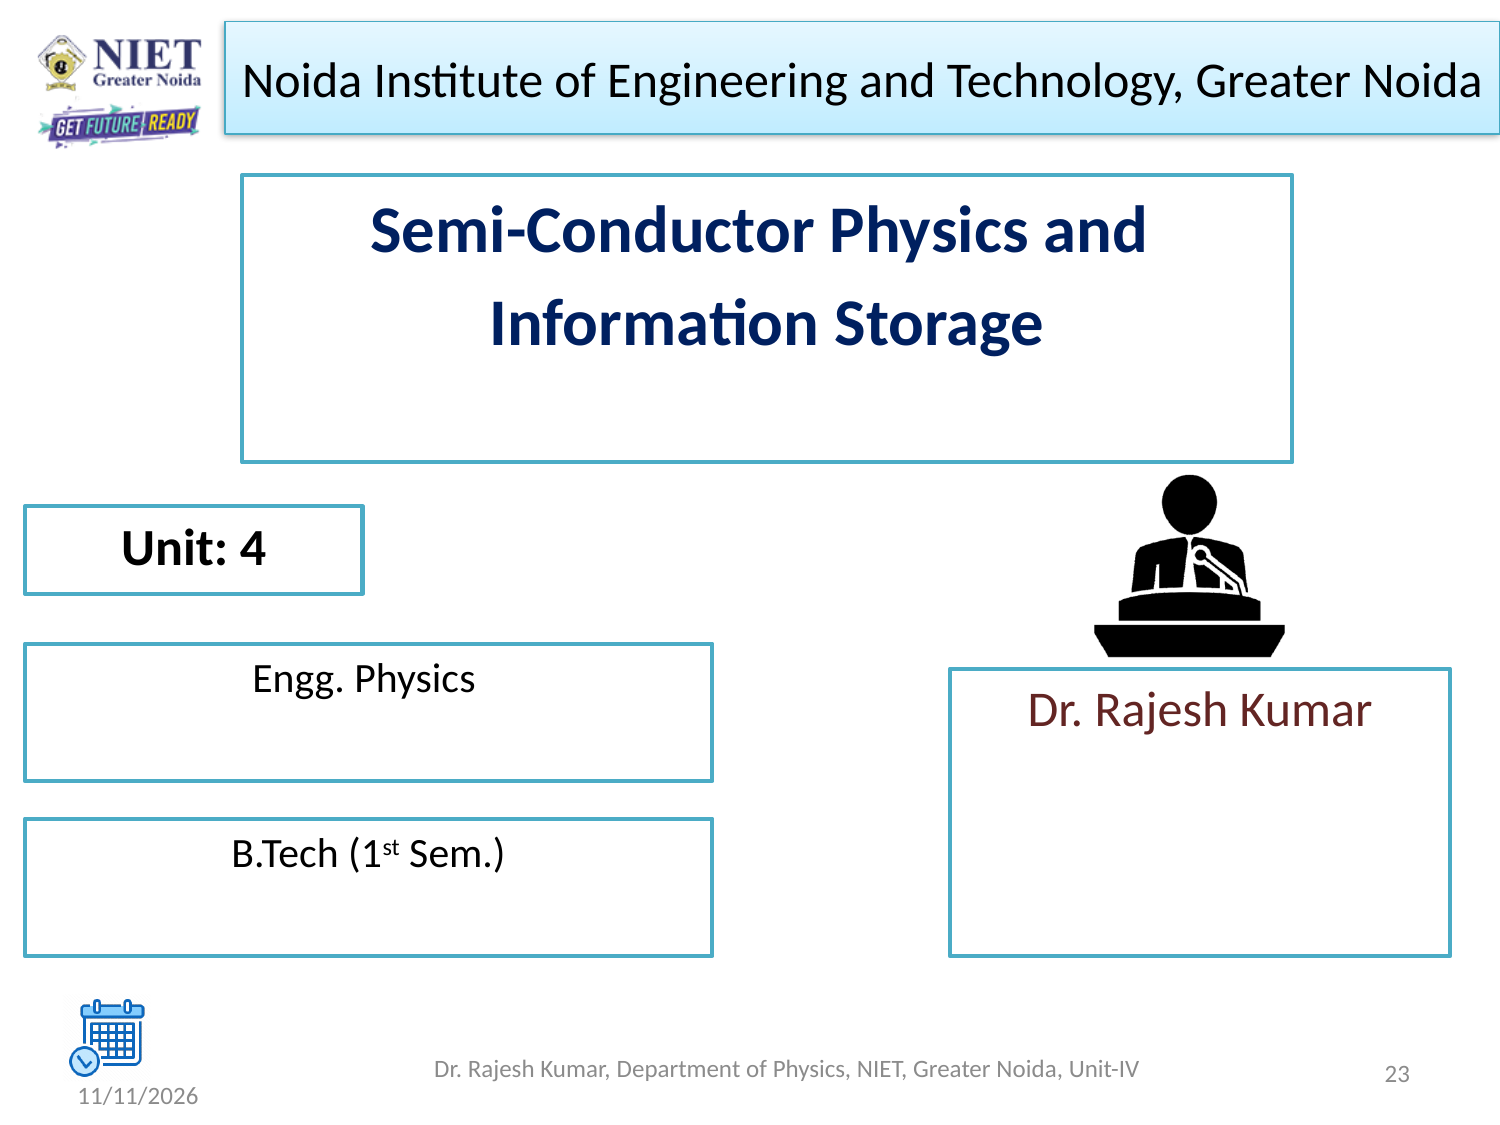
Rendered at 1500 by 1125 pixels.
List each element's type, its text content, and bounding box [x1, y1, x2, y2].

slide_number 23 [1074, 1042, 1425, 1103]
title Noida Institute of Engineering and Technology, Greater Noida [224, 21, 1500, 135]
picture [1062, 443, 1313, 694]
footer Dr. Rajesh Kumar, Department of Physics, NIET, Greater Noida, Unit-IV [375, 1037, 1200, 1098]
picture [0, 24, 238, 160]
subtitle Semi-Conductor Physics and Information Storage [240, 173, 1294, 464]
text_box Engg. Physics [23, 642, 714, 783]
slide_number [62, 1065, 413, 1125]
text_box B.Tech (1st Sem.) [23, 817, 714, 958]
text_box Dr. Rajesh Kumar [948, 667, 1452, 958]
text_box Unit: 4 [23, 504, 365, 596]
picture [62, 993, 151, 1082]
